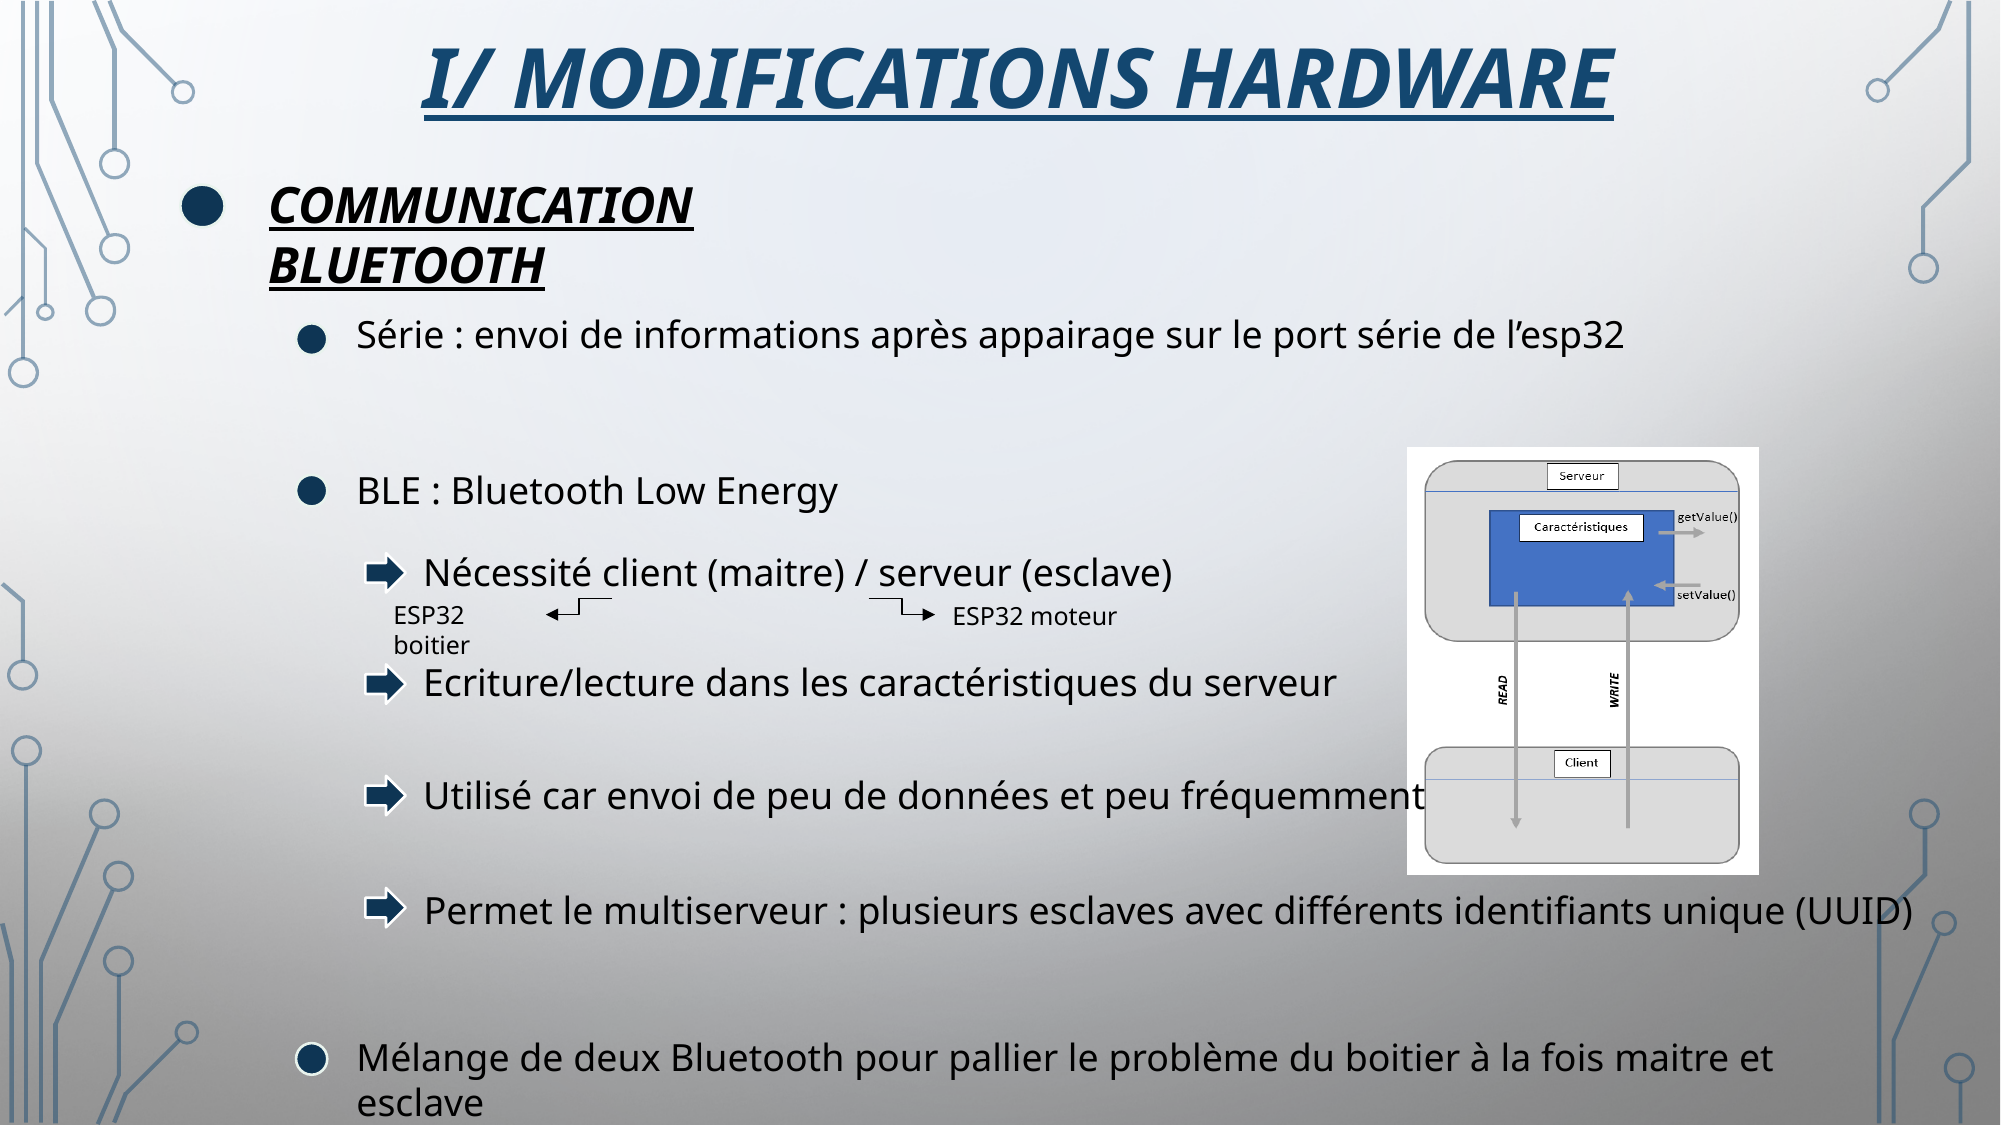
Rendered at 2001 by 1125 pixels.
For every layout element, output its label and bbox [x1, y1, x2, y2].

text_box [0, 0, 201, 1125]
picture [201, 0, 2000, 1125]
text_box [545, 598, 613, 615]
text_box [1863, 0, 1976, 1124]
text_box [868, 598, 936, 615]
